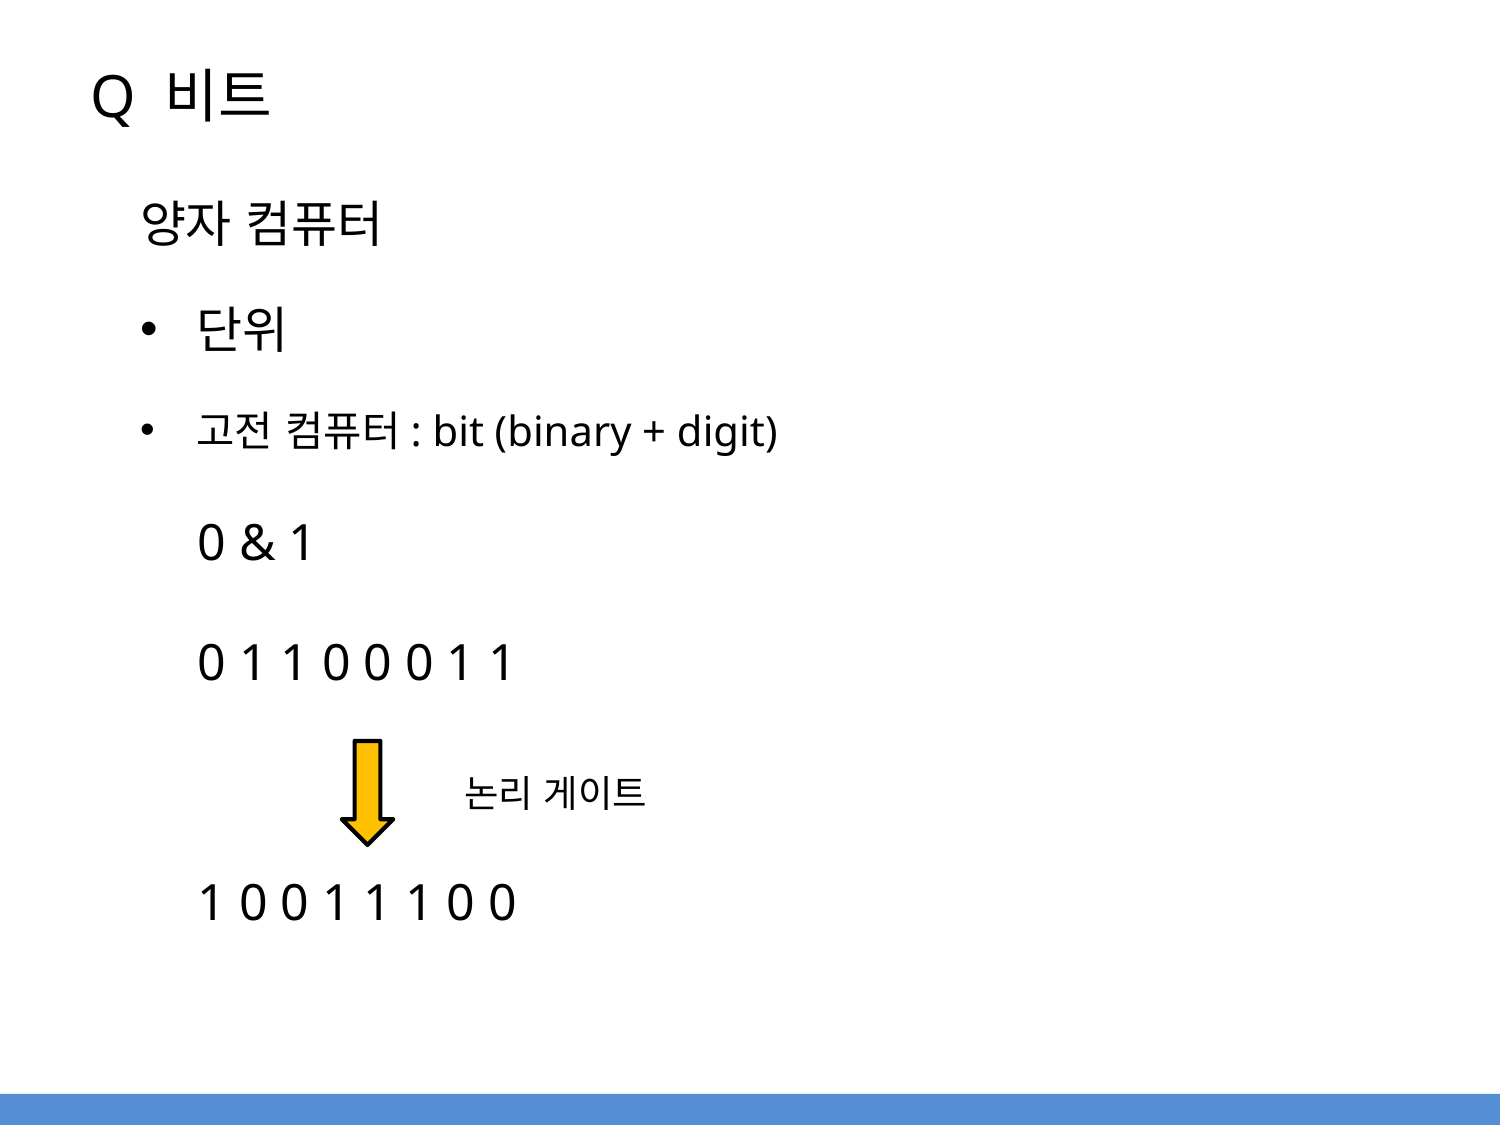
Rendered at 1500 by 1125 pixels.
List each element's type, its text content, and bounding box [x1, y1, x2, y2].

text_box [0, 1092, 1500, 1125]
title Q 비트 [75, 0, 1425, 188]
text_box 고전 컴퓨터: bit (binary + digit) [125, 397, 951, 512]
text_box 양자 컴퓨터 [125, 185, 504, 261]
text_box 0 & 1 0 1 1 0 0 0 1 1 1 0 0 1 1 1 0 0 [182, 503, 784, 989]
text_box 단위 [125, 290, 727, 366]
text_box 논리 게이트 [449, 762, 1051, 823]
text_box [339, 738, 396, 848]
